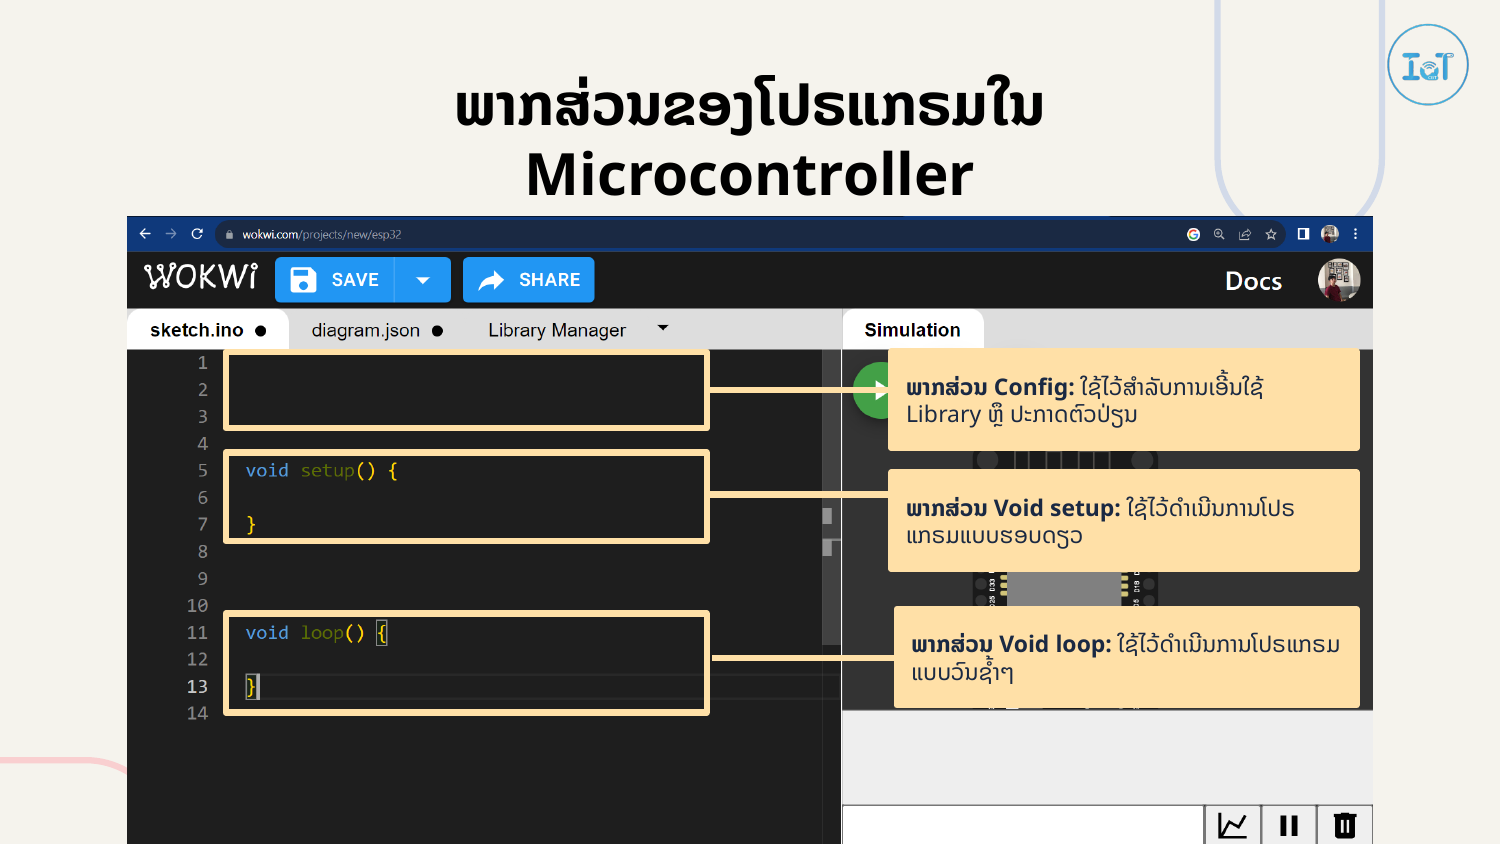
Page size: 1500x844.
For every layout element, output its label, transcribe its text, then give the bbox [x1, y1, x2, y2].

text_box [126, 216, 1373, 844]
text_box ພາກສ່ວນຂອງໂປຣແກຣມໃນ Microcontroller [268, 51, 1232, 206]
picture [1385, 20, 1472, 107]
